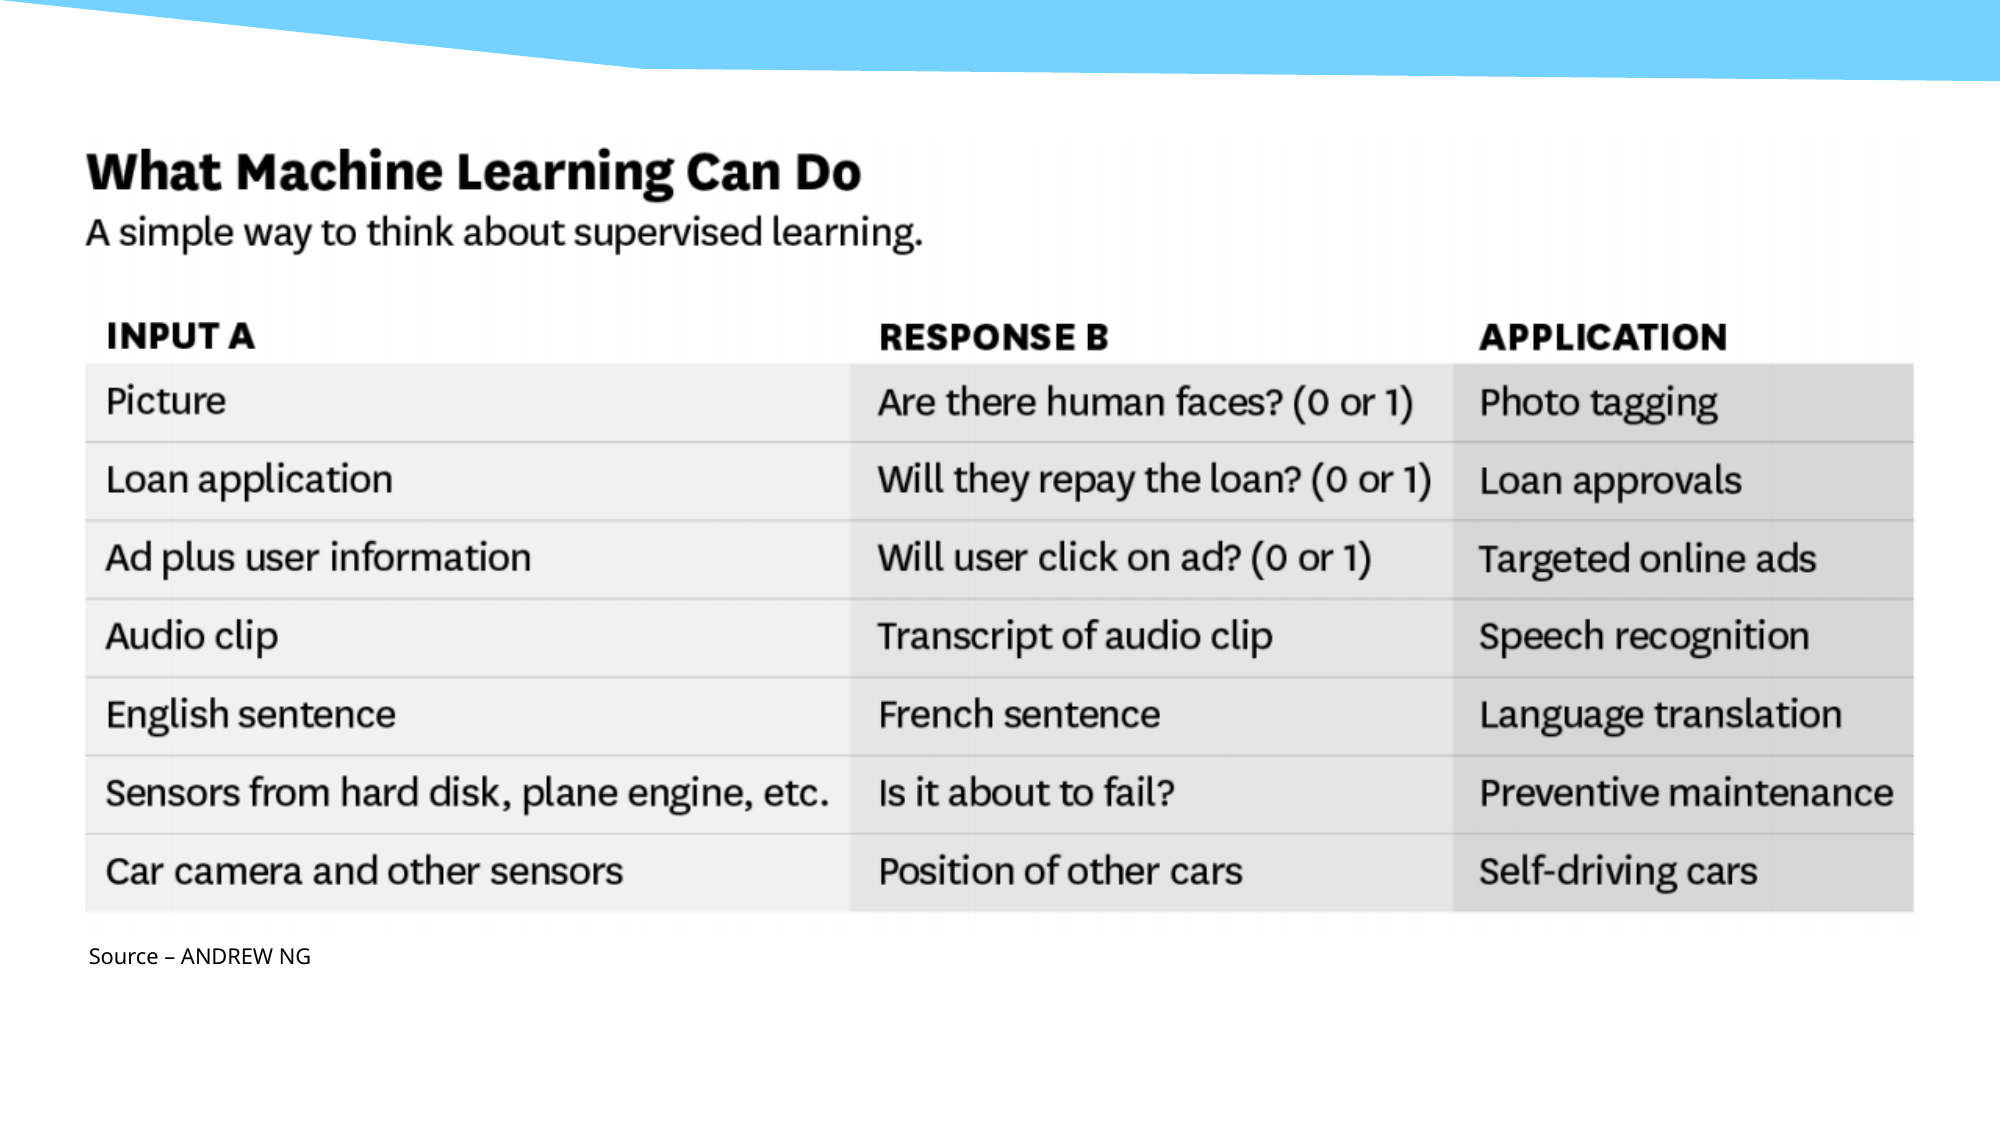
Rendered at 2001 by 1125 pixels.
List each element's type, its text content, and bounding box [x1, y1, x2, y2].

picture [73, 135, 1931, 936]
text_box [0, 0, 2000, 83]
text_box Source – ANDREW NG [73, 936, 1241, 976]
